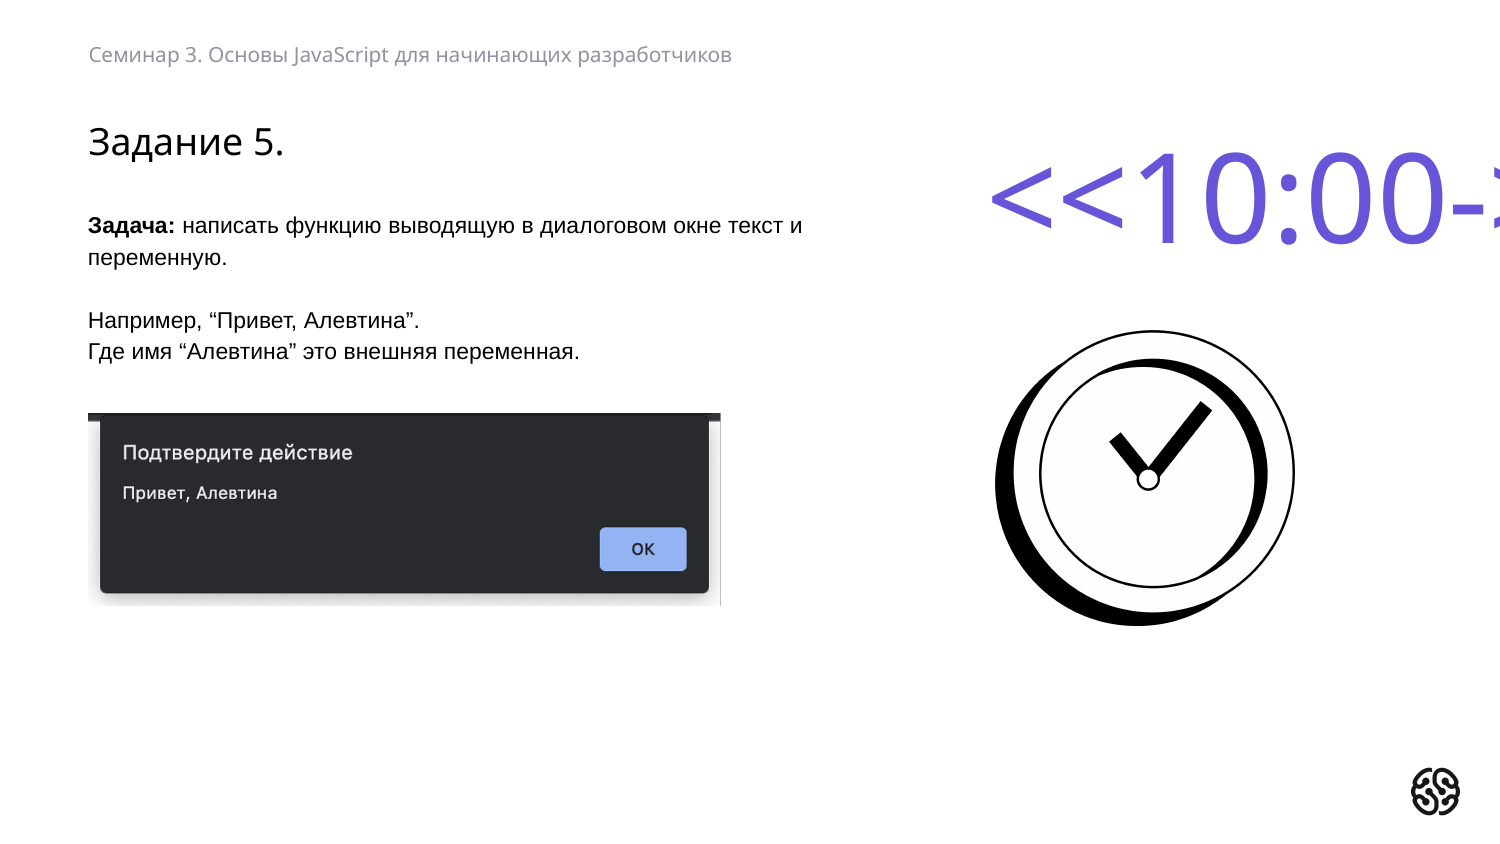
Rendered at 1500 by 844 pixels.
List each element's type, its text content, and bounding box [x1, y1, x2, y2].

subtitle Задача: написать функцию выводящую в диалоговом окне текст и переменную. Например, “Привет, Алевтина”. Где имя “Алевтина” это внешняя переменная. [87, 206, 914, 697]
picture [88, 413, 721, 606]
subtitle Семинар 3. Основы JavaScript для начинающих разработчиков [88, 24, 1412, 84]
picture [995, 330, 1295, 626]
title Задание 5. [88, 118, 1412, 178]
picture [1411, 767, 1460, 816]
title <<10:00->> [647, 118, 1500, 269]
